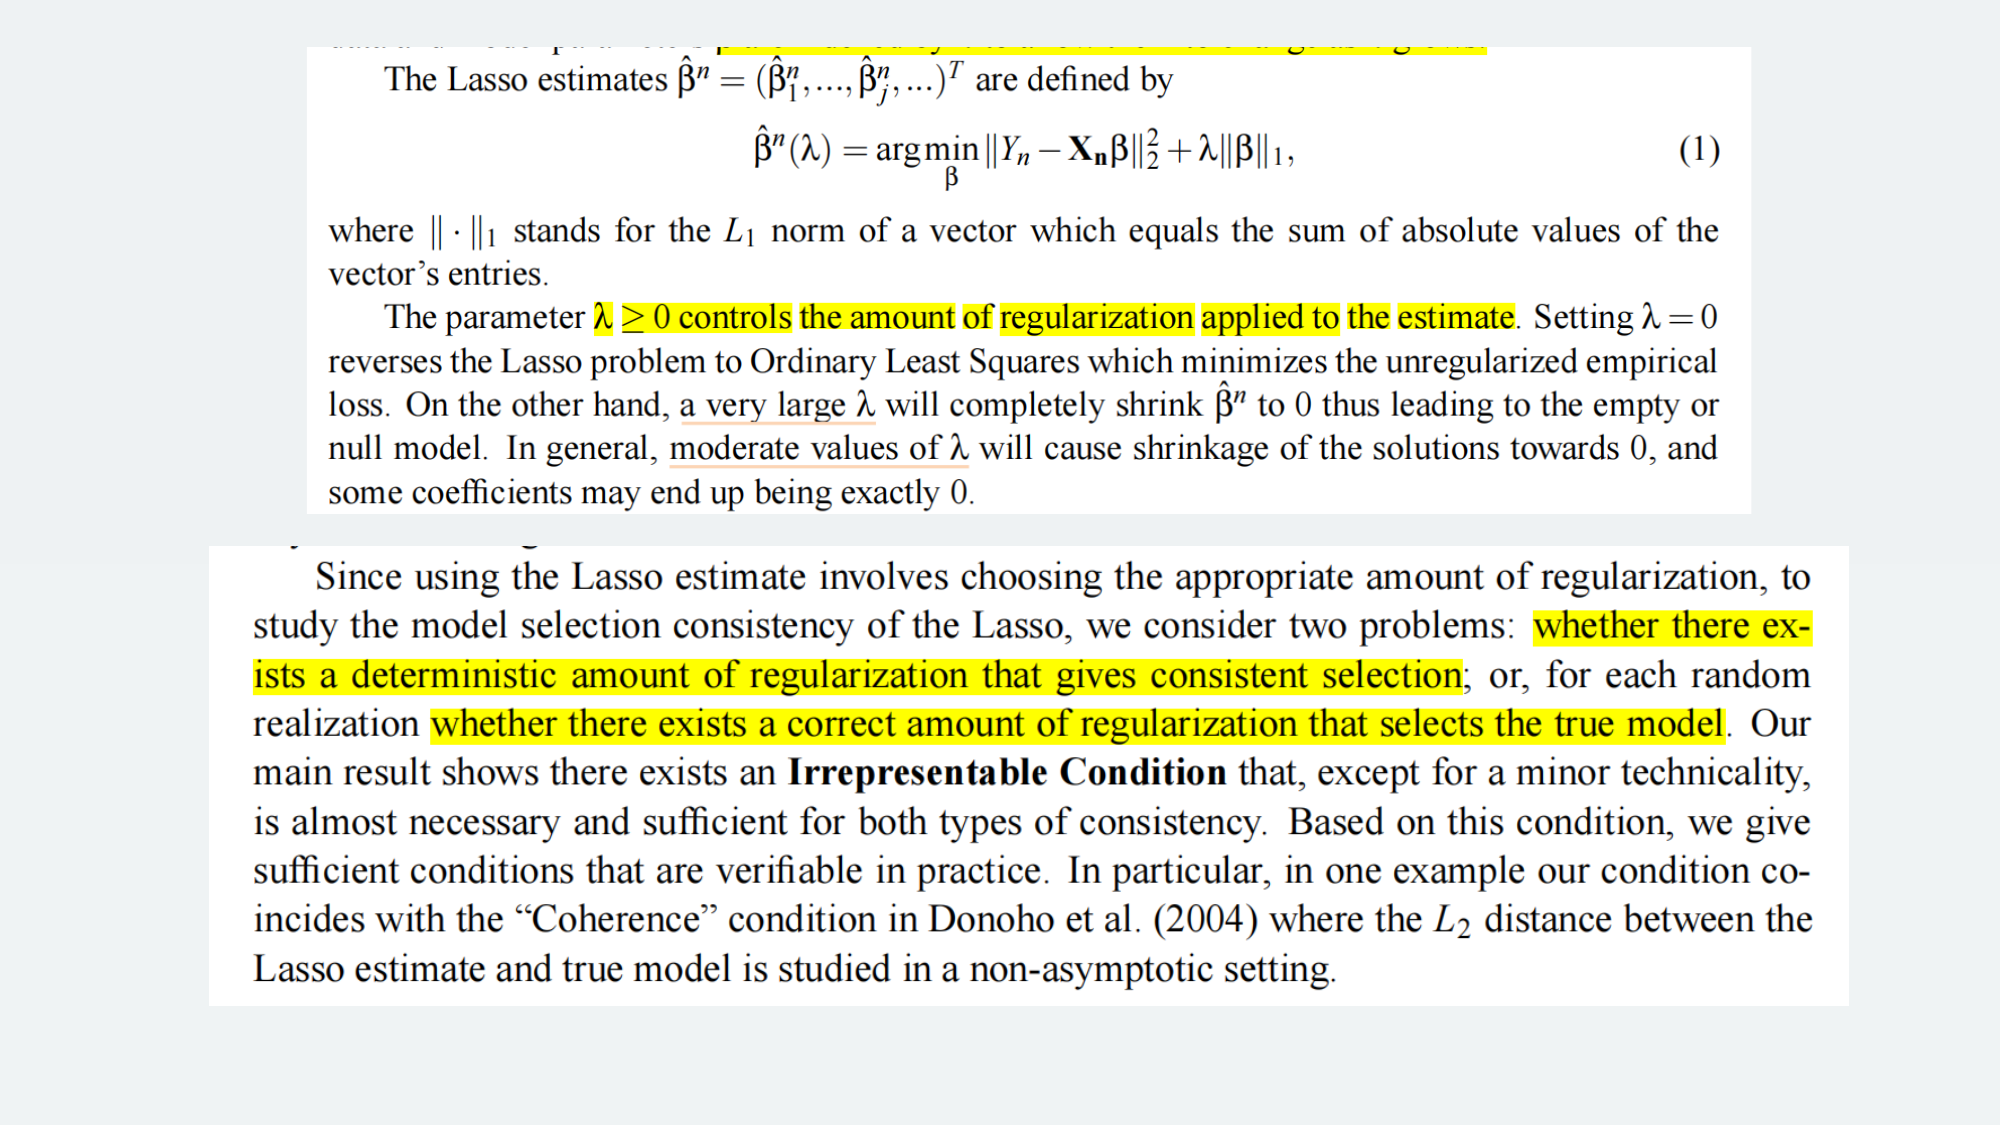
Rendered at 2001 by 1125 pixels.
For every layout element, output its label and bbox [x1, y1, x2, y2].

picture [209, 546, 1849, 1006]
picture [306, 47, 1752, 514]
